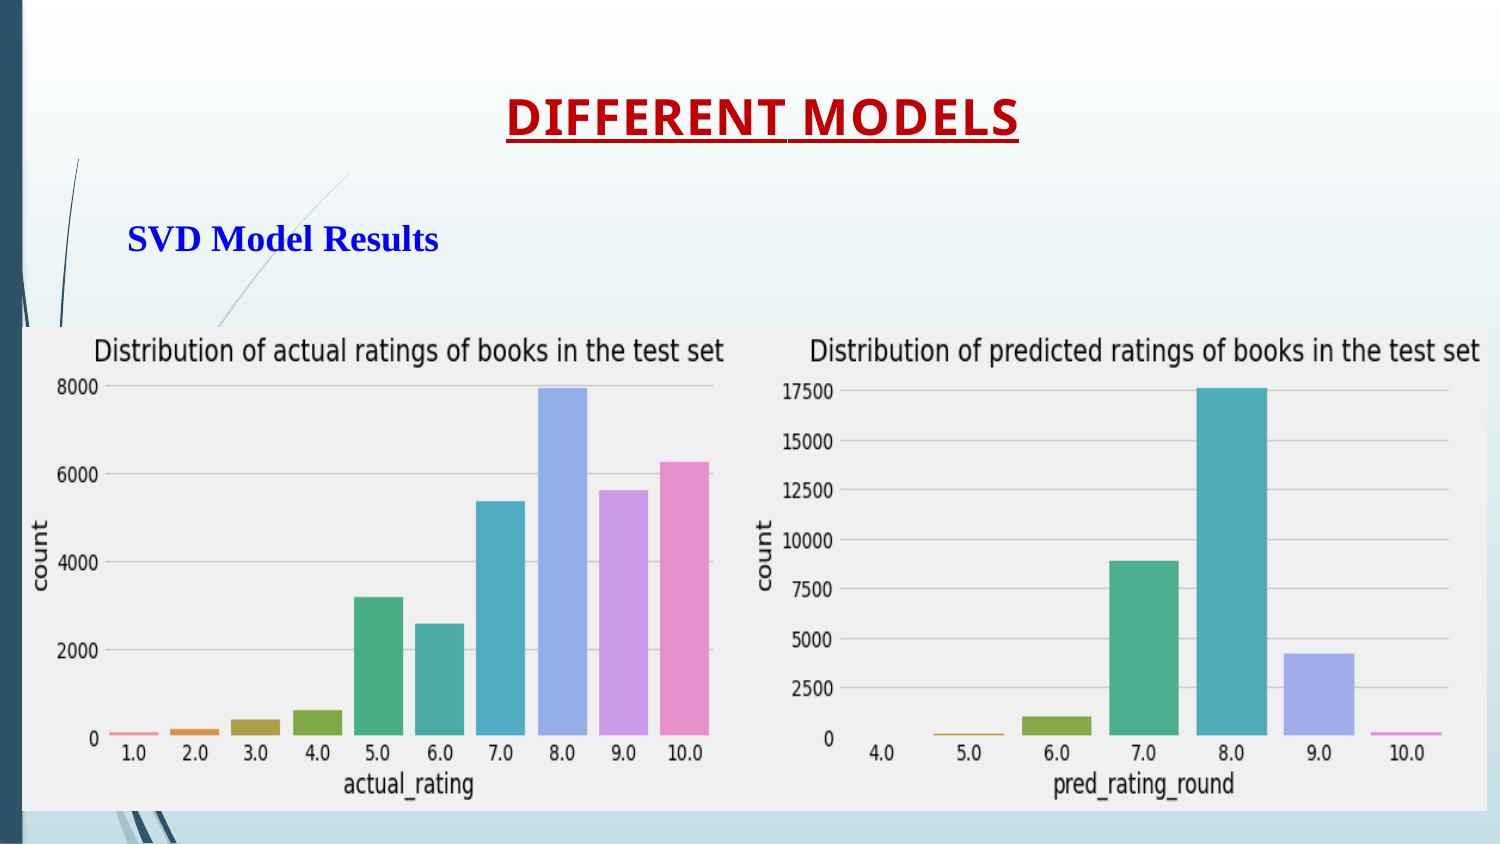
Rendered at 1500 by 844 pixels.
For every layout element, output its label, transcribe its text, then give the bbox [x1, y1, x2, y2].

text_box SVD Model Results [124, 212, 471, 260]
text_box DIFFERENT MODELS [22, 83, 1500, 146]
picture [22, 327, 1488, 811]
